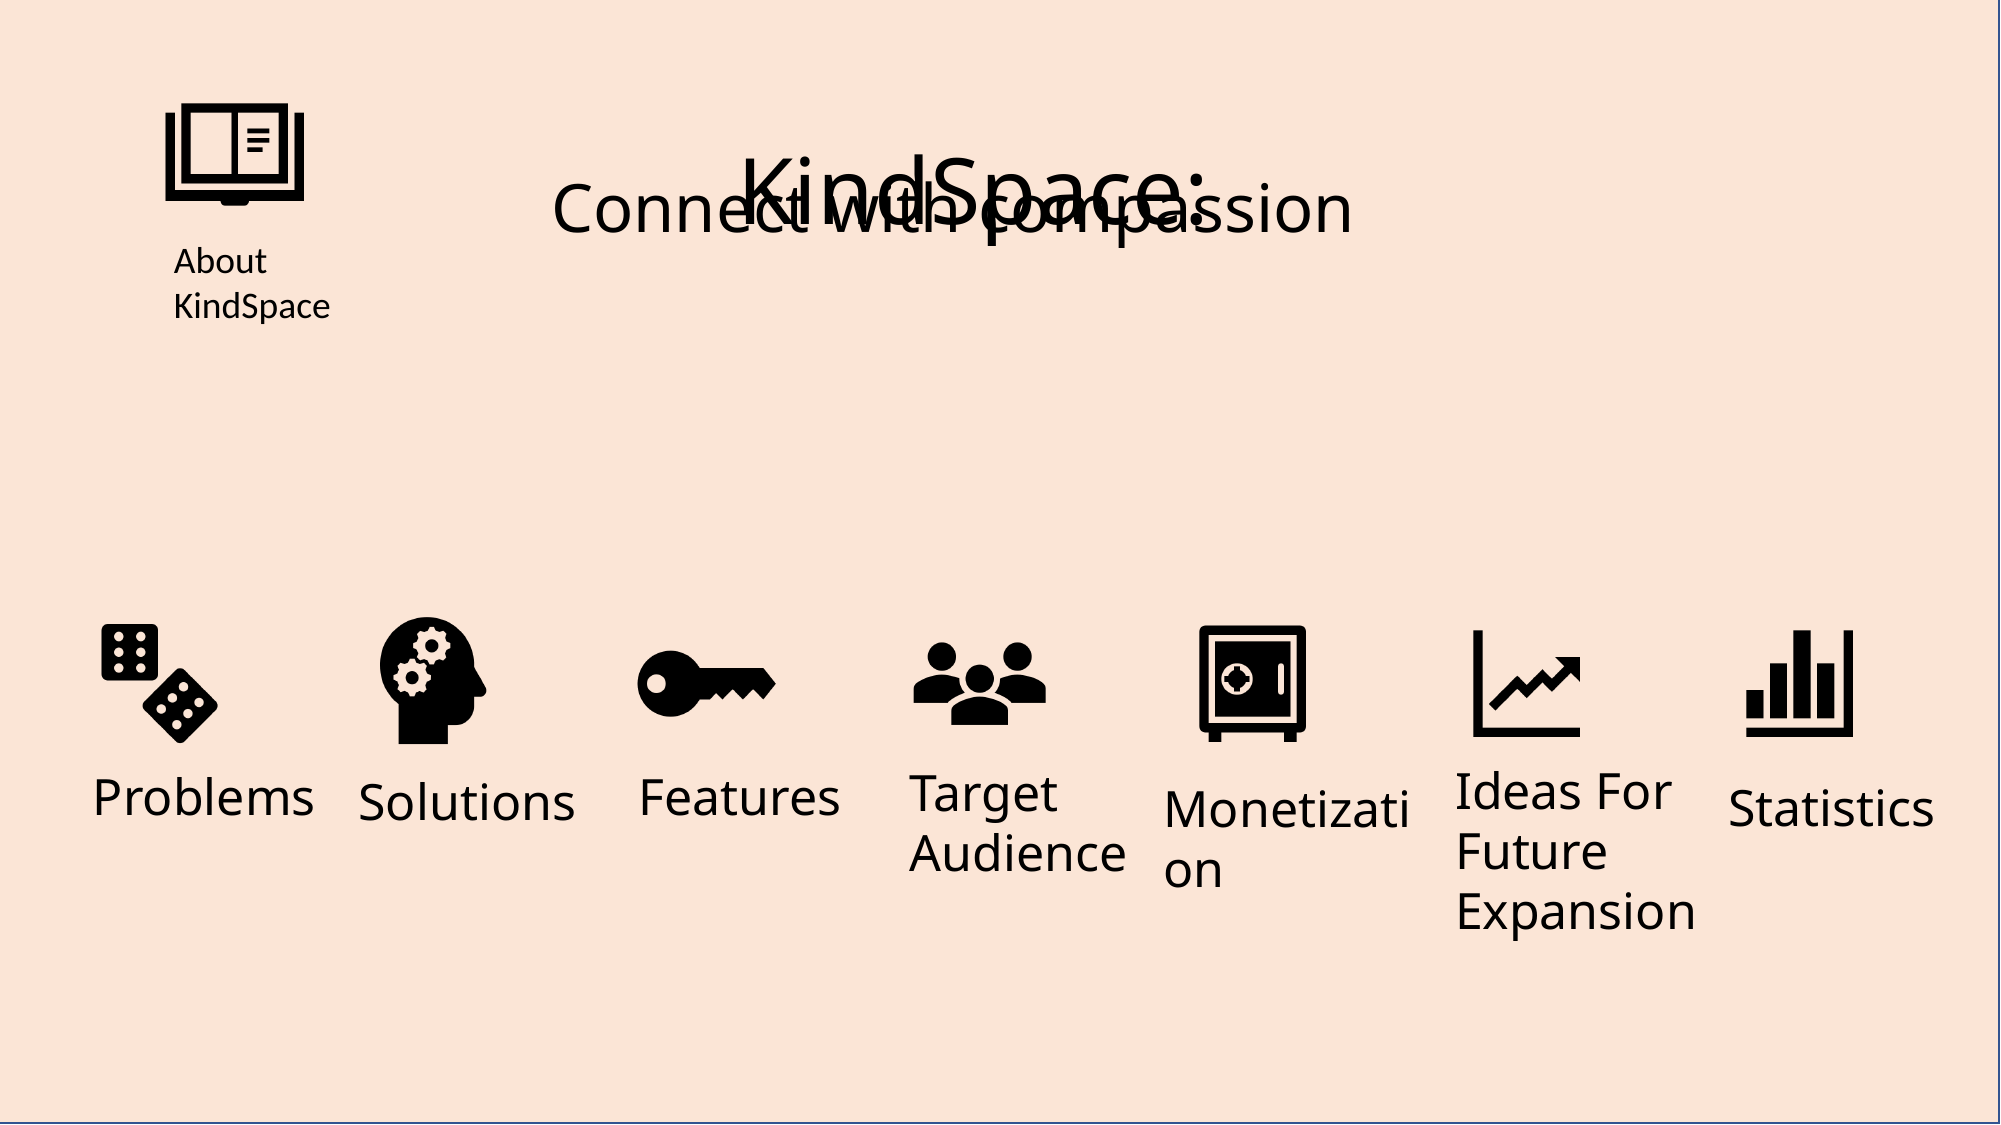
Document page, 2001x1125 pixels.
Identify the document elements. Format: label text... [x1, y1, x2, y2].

text_box [0, 0, 2000, 1124]
text_box Features [623, 758, 895, 834]
text_box Target Audience [895, 754, 1176, 890]
picture [357, 608, 508, 759]
text_box Monetization [1149, 769, 1429, 905]
picture [159, 78, 310, 229]
picture [904, 608, 1055, 759]
picture [1724, 608, 1875, 759]
text_box Statistics [1720, 769, 1951, 844]
picture [84, 608, 235, 759]
picture [1177, 608, 1328, 759]
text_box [536, 0, 1598, 255]
text_box About KindSpace [159, 228, 396, 333]
text_box Ideas For Future Expansion [1440, 752, 1720, 947]
picture [1451, 608, 1602, 759]
text_box Problems [78, 758, 358, 834]
picture [631, 608, 782, 759]
text_box Solutions [343, 762, 624, 838]
